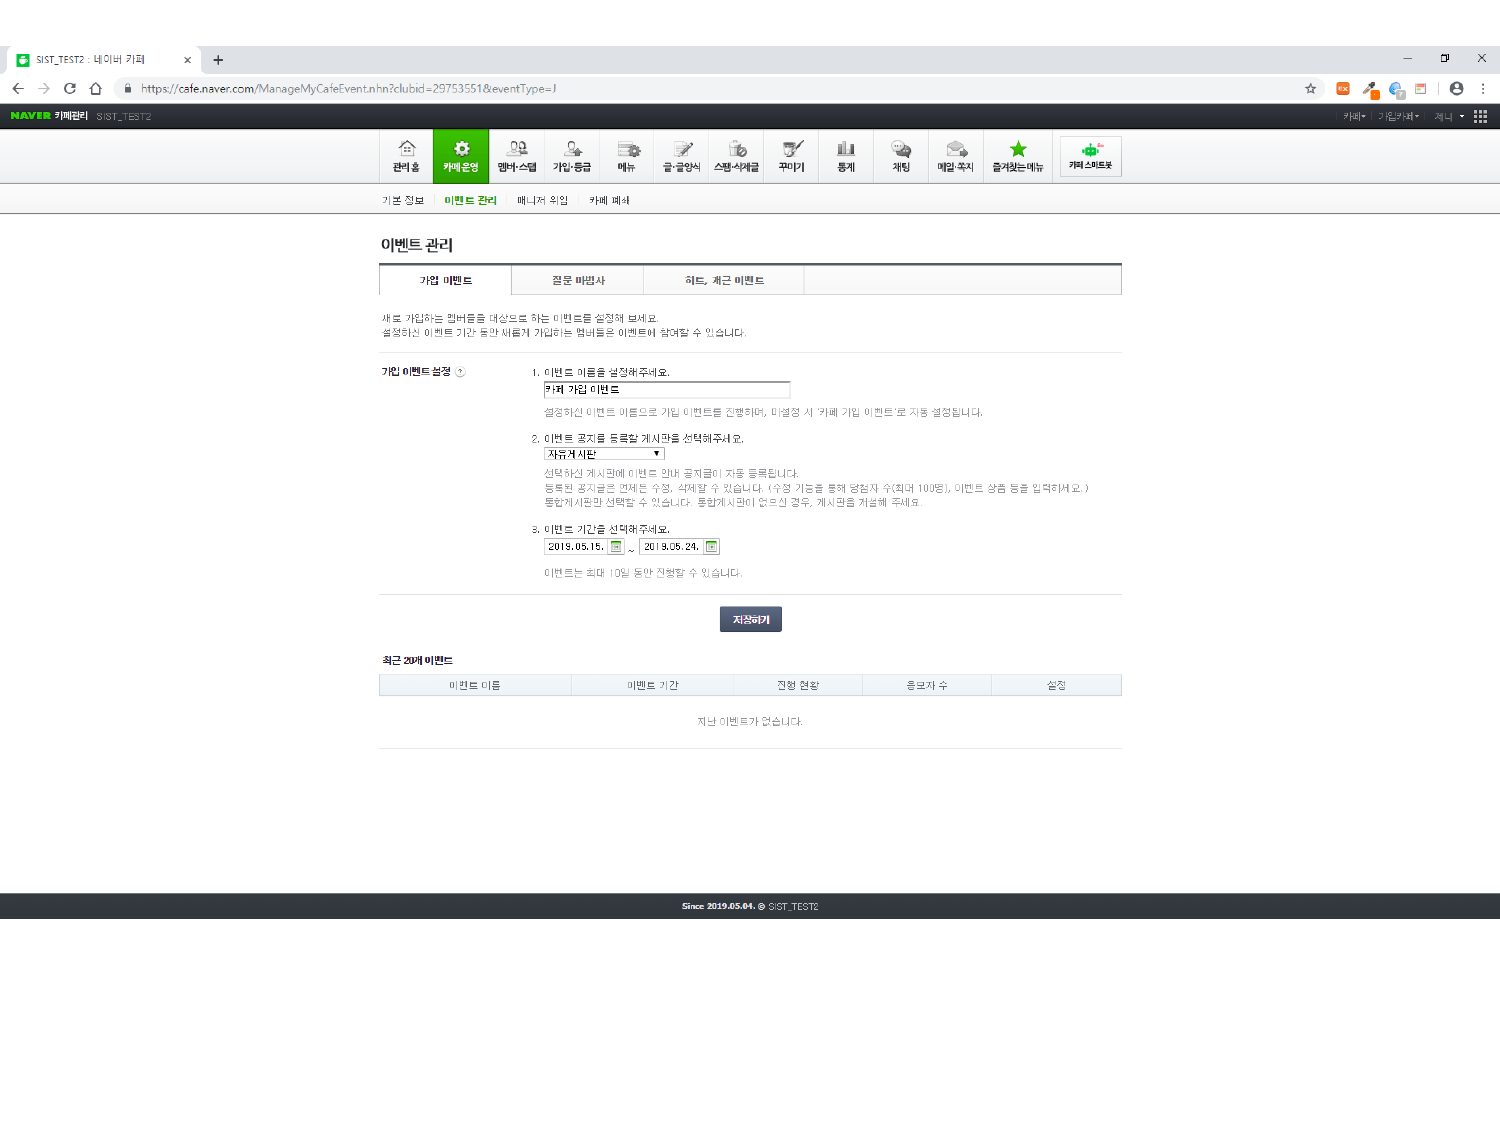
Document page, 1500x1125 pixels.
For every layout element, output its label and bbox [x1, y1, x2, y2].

picture [0, 46, 1500, 919]
